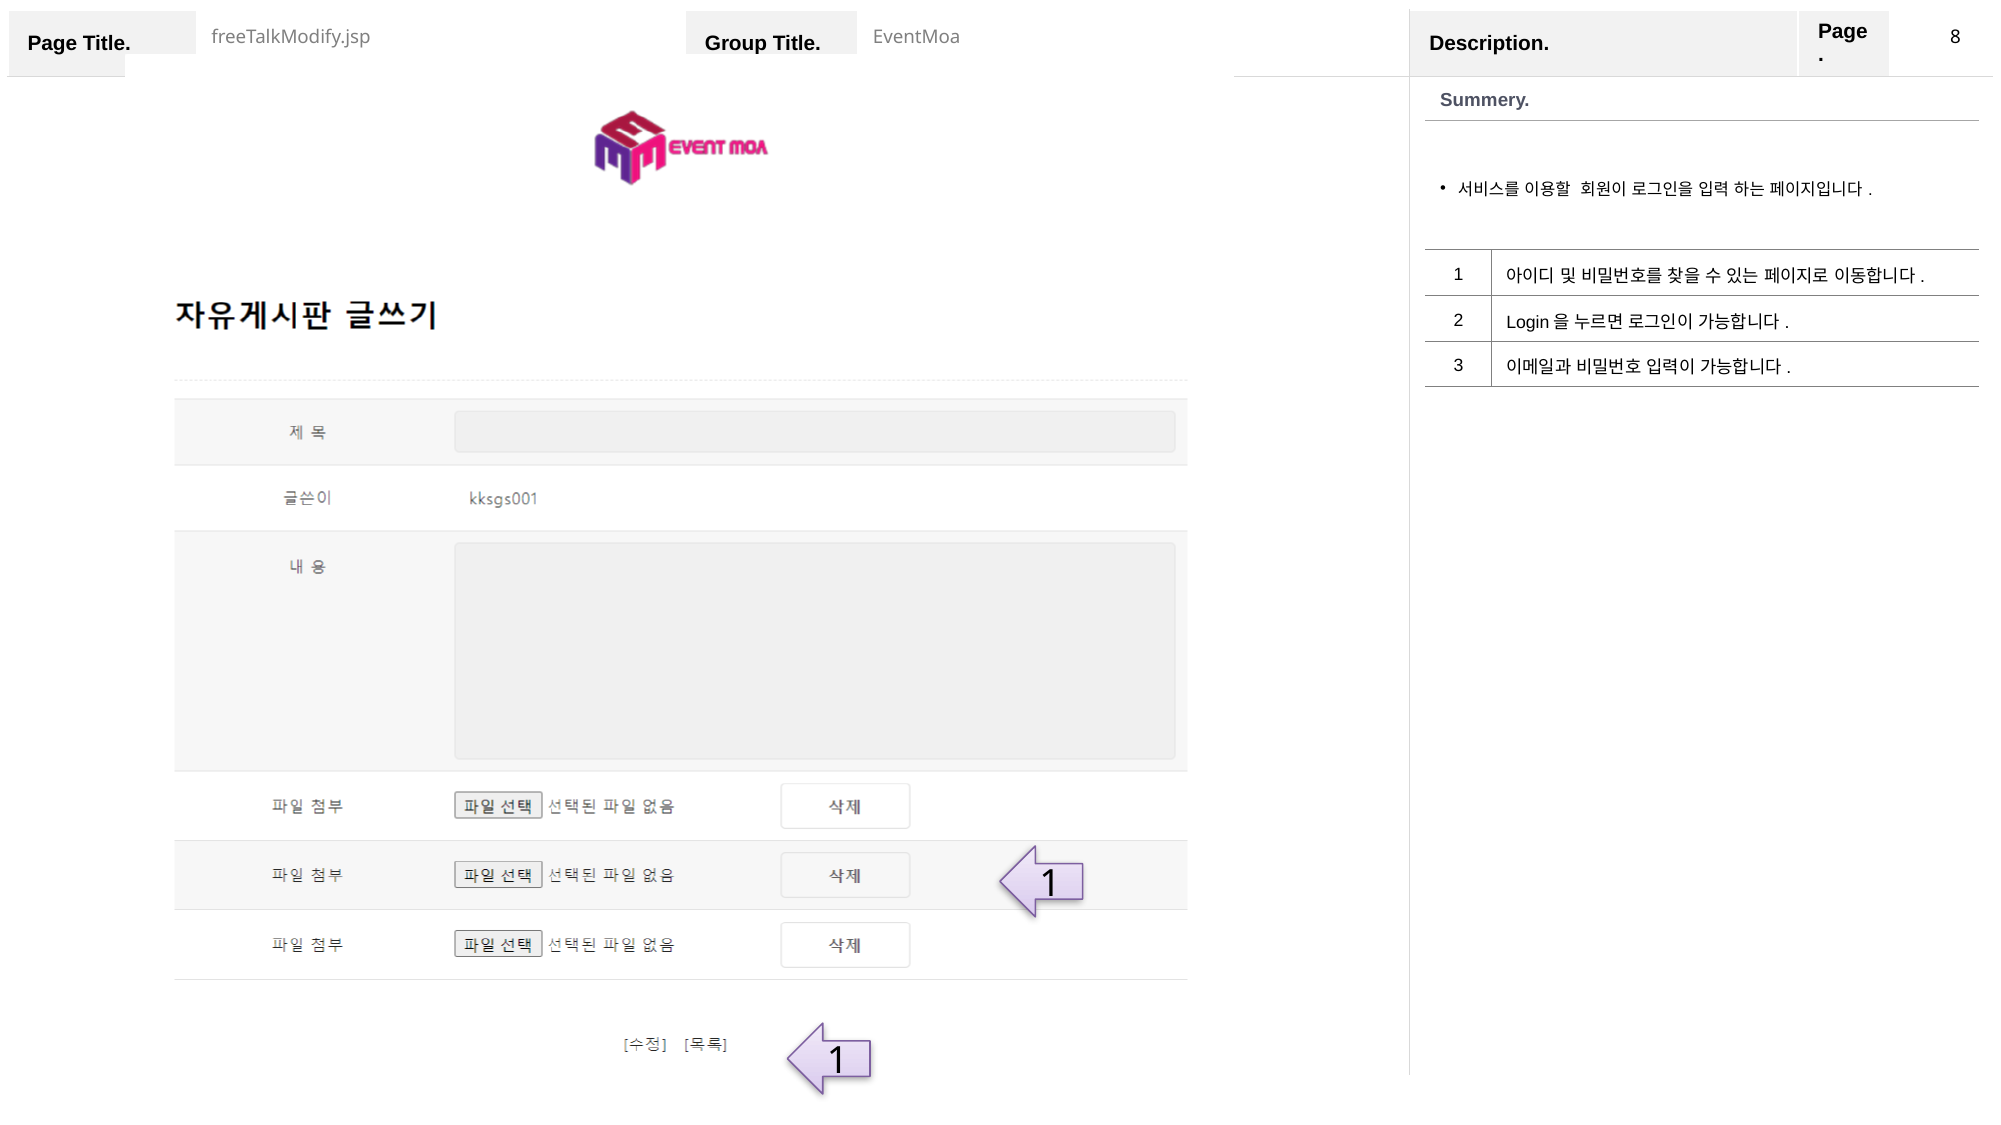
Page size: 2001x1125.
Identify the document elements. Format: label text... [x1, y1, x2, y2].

list EventMoa [858, 18, 1405, 55]
table_cell Login을 누르면 로그인이 가능합니다. [1492, 296, 1979, 341]
table_cell 3 [1425, 342, 1491, 386]
table_header Summery. [1425, 78, 1979, 120]
table_cell 2 [1425, 296, 1491, 341]
text_box 8 [1935, 17, 1976, 55]
table_cell 서비스를 이용할 회원이 로그인을 입력 하는 페이지입니다. [1425, 121, 1979, 249]
table_cell 1 [1425, 250, 1491, 295]
table_cell 아이디 및 비밀번호를 찾을 수 있는 페이지로 이동합니다. [1492, 250, 1979, 295]
table_cell 이메일과 비밀번호 입력이 가능합니다. [1492, 342, 1979, 386]
list freeTalkModify.jsp [196, 18, 684, 52]
picture [125, 54, 1234, 1125]
